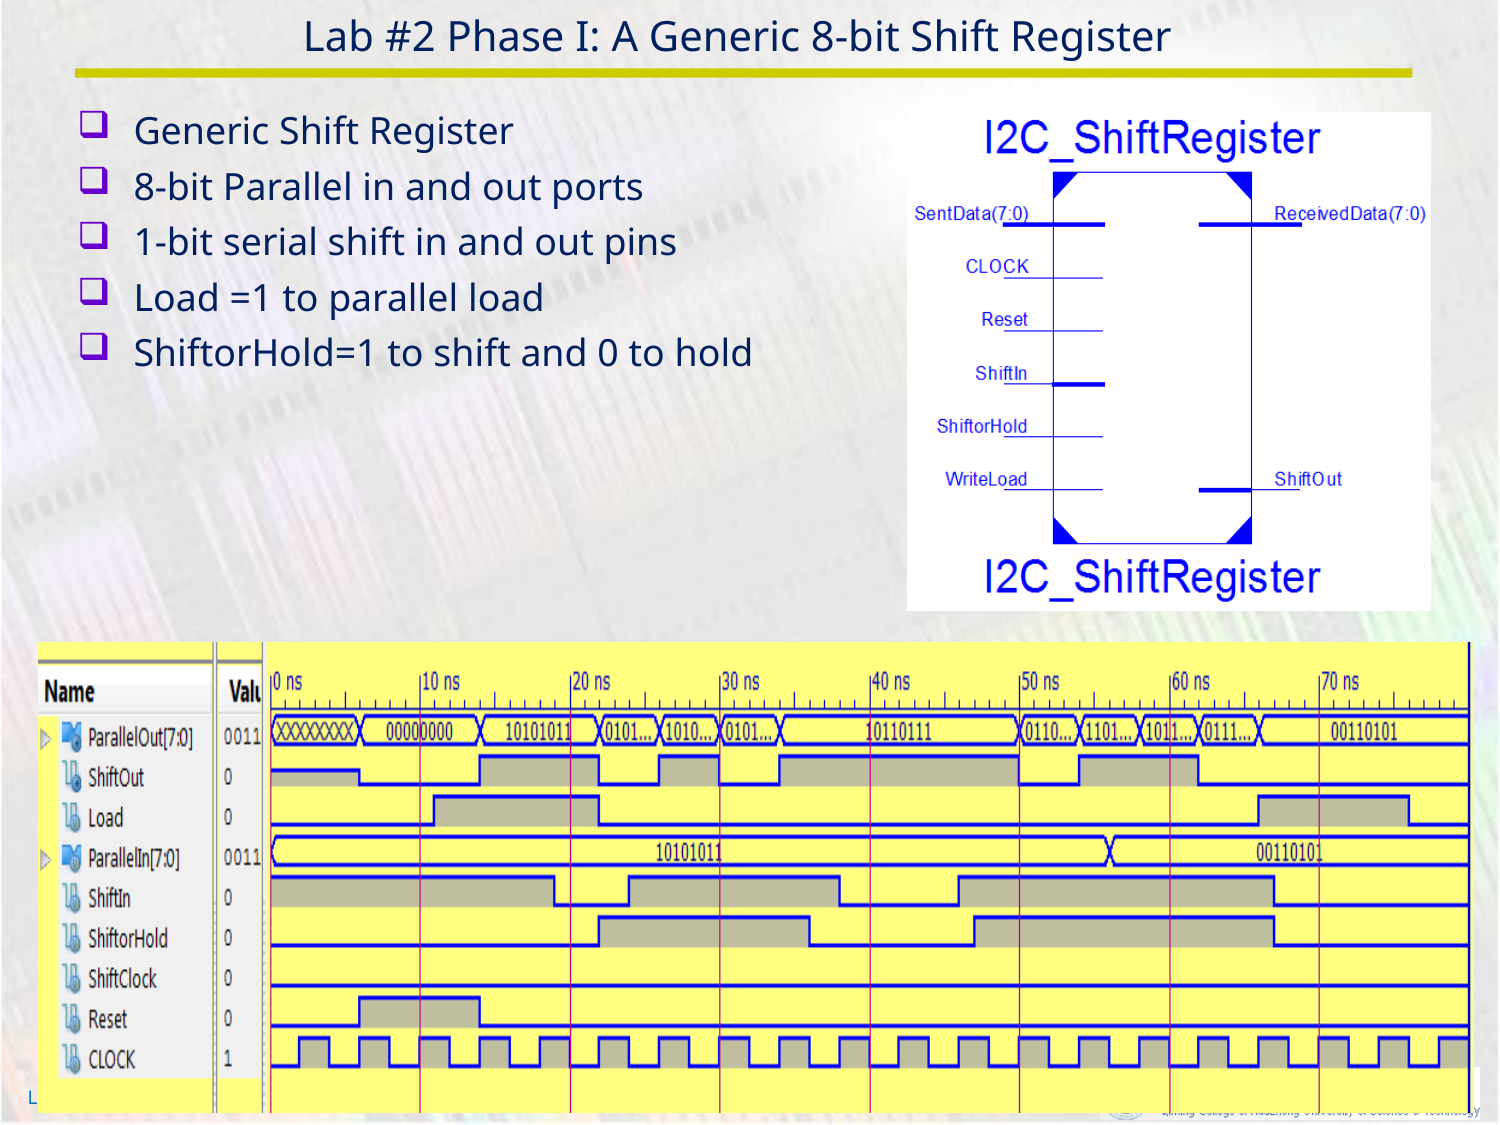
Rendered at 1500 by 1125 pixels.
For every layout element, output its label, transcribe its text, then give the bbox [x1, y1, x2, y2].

picture [0, 1, 1500, 1125]
list Generic Shift Register 8-bit Parallel in and out ports 1-bit serial shift in and out pins Load =1 to parallel load ShiftorHold=1 to shift and 0 to hold [62, 99, 1450, 640]
title Lab #2 Phase I: A Generic 8-bit Shift Register [24, 10, 1450, 73]
